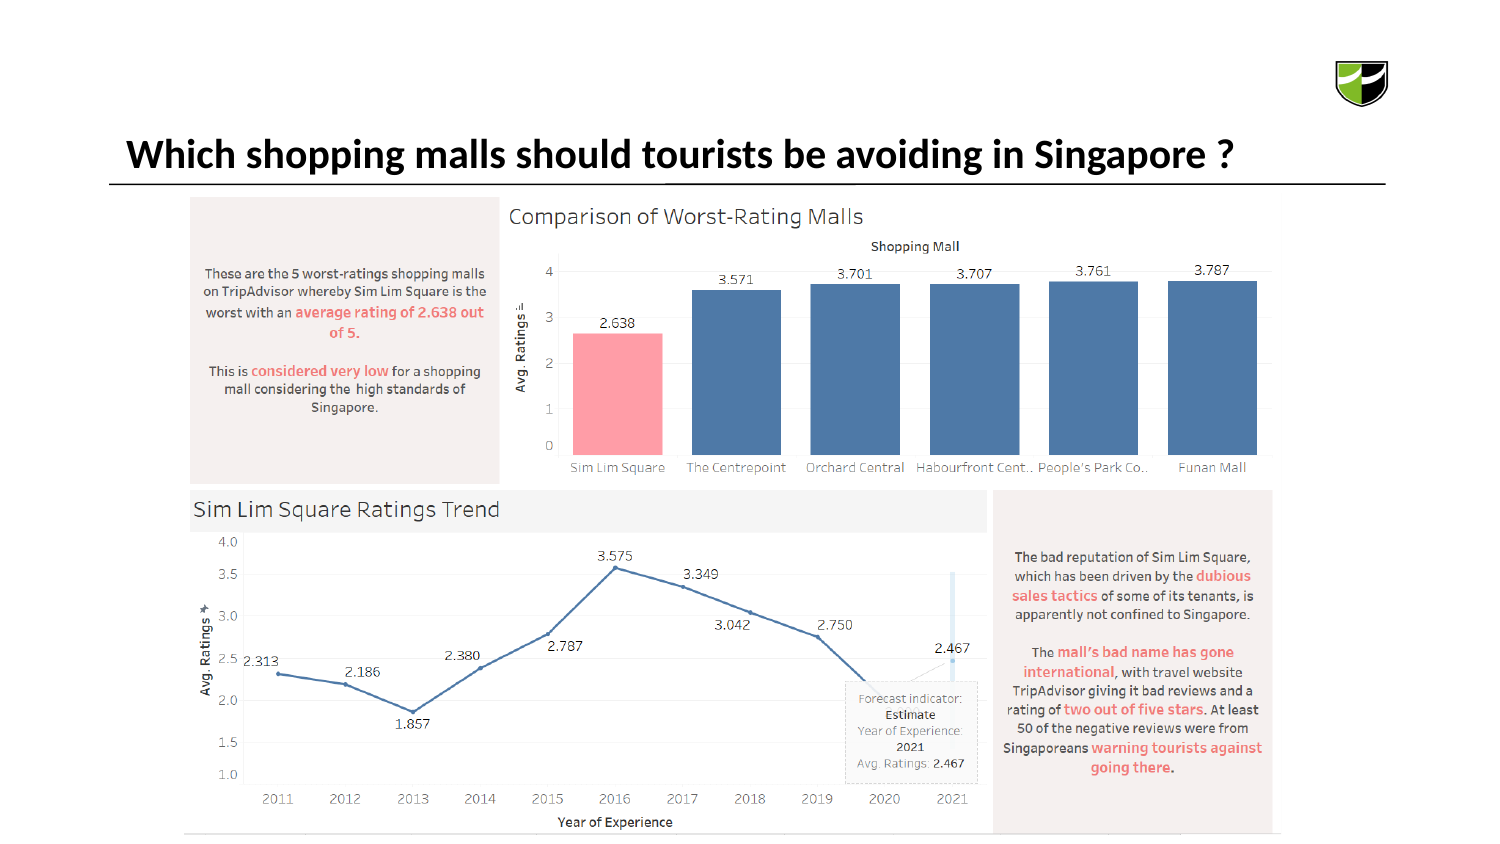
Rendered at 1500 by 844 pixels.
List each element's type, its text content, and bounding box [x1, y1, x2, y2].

picture [183, 193, 1282, 836]
text_box Which shopping malls should tourists be avoiding in Singapore ? [111, 104, 1335, 192]
picture [1335, 56, 1393, 107]
